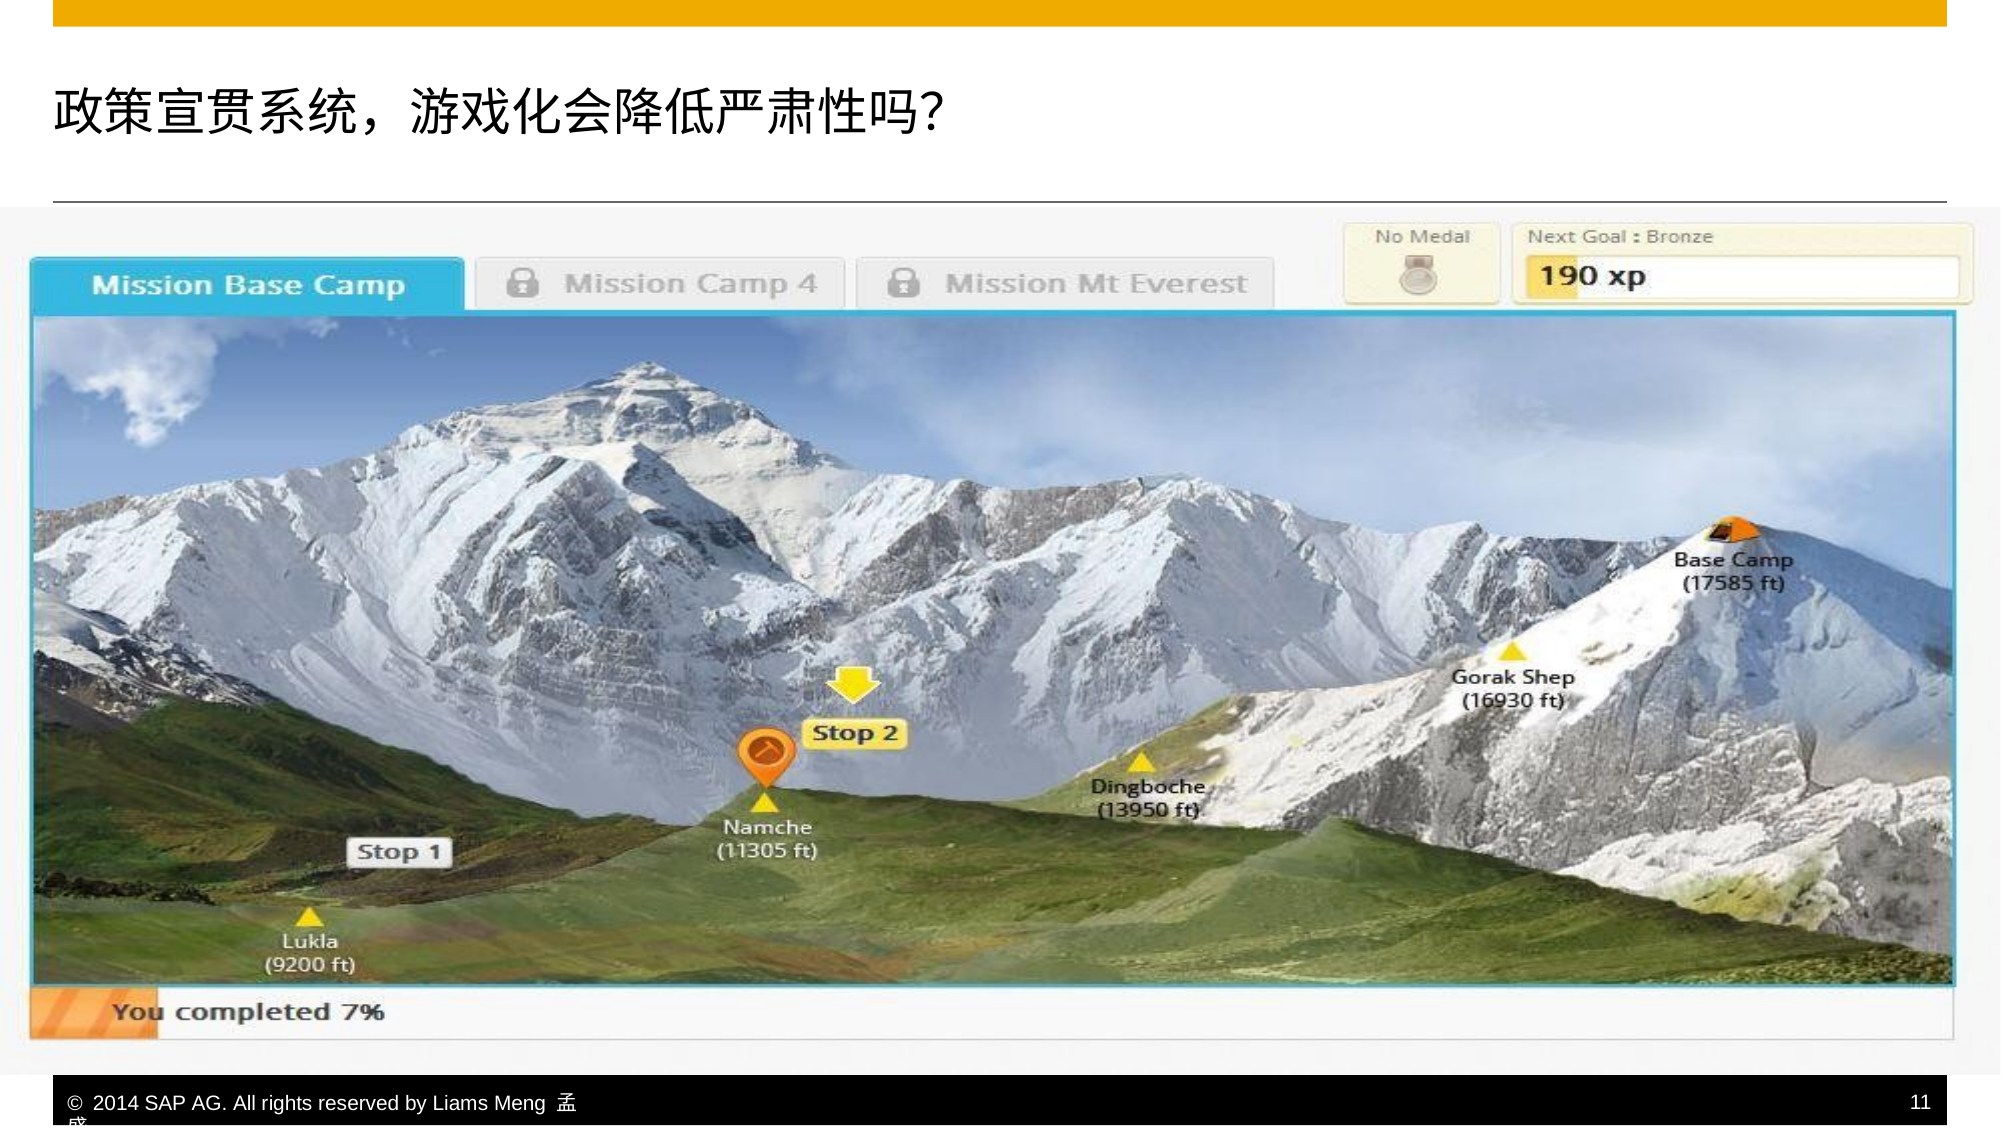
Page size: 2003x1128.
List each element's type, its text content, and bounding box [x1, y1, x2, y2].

text_box [53, 1075, 1947, 1126]
text_box [53, 179, 1947, 205]
text_box © 2014 SAP AG. All rights reserved by Liams Meng 孟盛. [65, 1089, 607, 1116]
text_box 政策宣贯系统，游戏化会降低严肃性吗？ [51, 85, 1120, 148]
text_box 11 [1907, 1090, 1941, 1116]
text_box [53, 0, 1947, 27]
text_box [0, 207, 2001, 1075]
